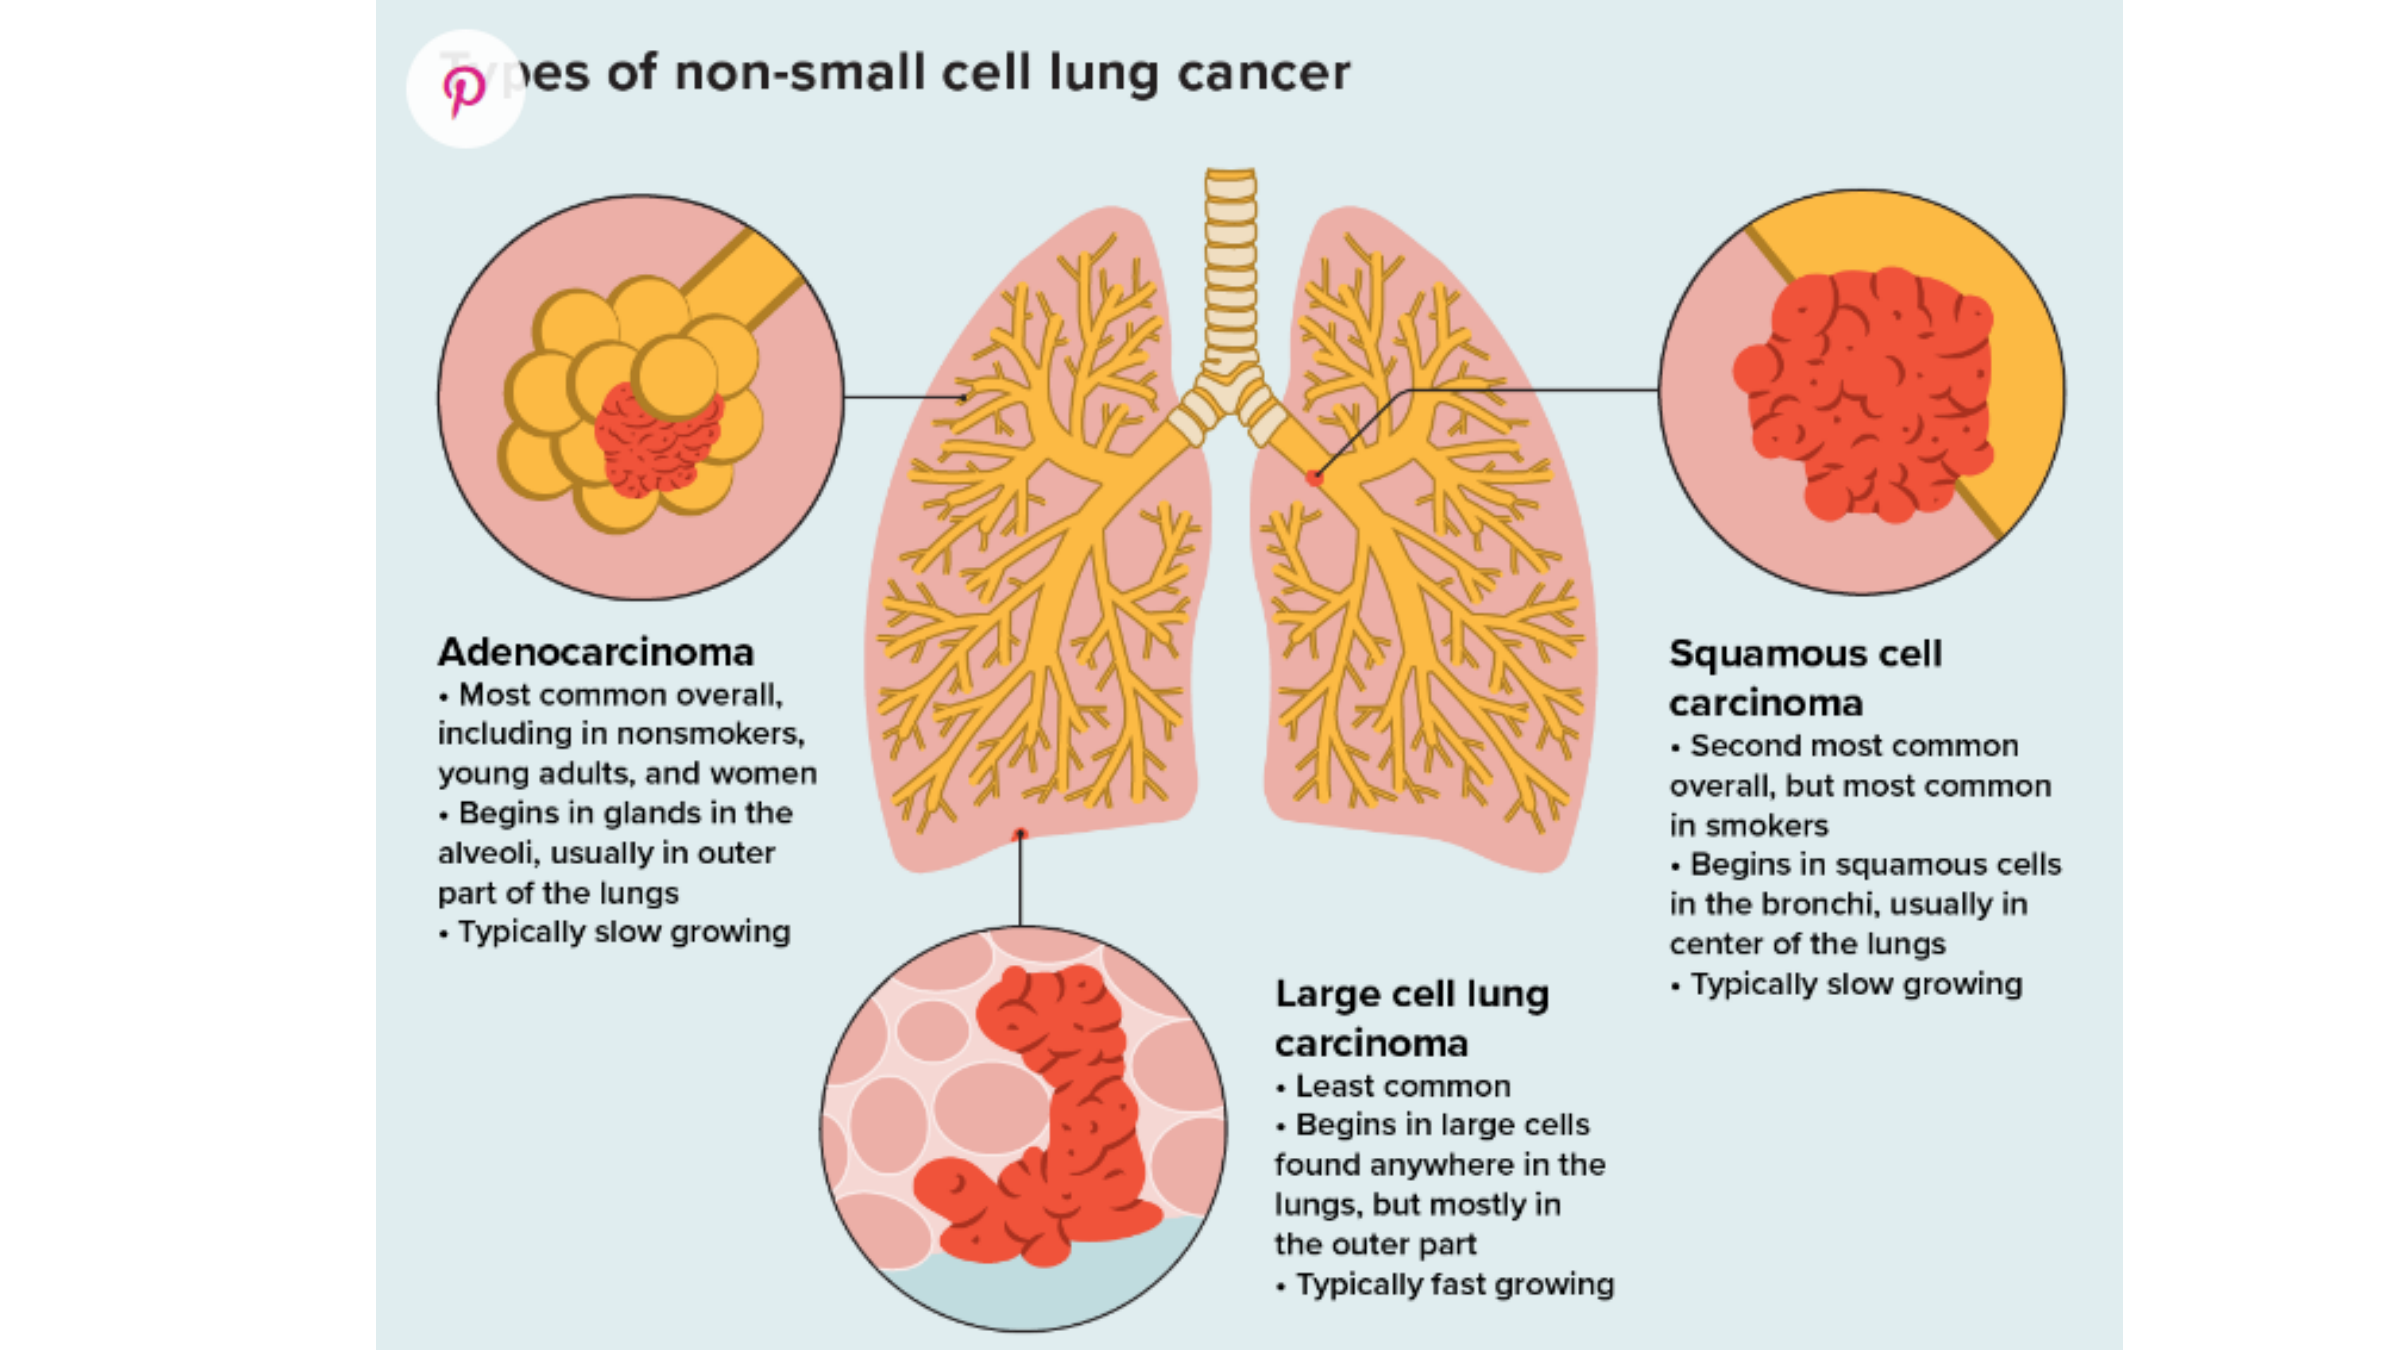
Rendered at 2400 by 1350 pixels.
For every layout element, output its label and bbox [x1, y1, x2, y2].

picture [376, 0, 2123, 1350]
